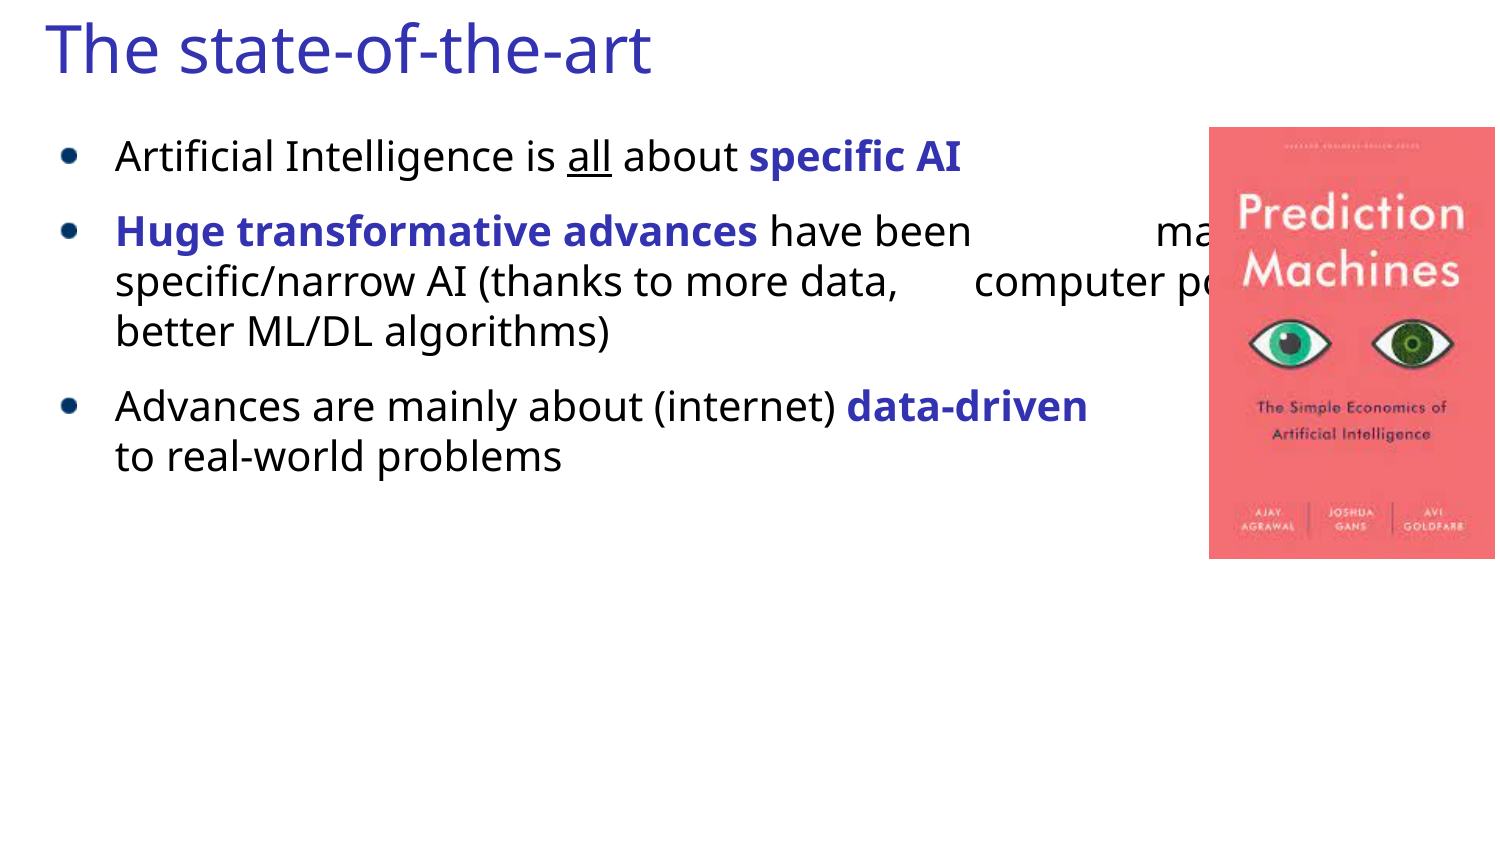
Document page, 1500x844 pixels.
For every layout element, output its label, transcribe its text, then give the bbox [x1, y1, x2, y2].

picture [58, 220, 77, 239]
picture [1208, 126, 1496, 559]
title The state-of-the-art [0, 0, 1463, 94]
picture [58, 145, 77, 164]
picture [58, 395, 77, 414]
list Artificial Intelligence is all about specific AI Huge transformative advances have been made in specific/narrow AI (thanks to more data, computer power & better ML/DL algorithms) Advances are mainly about (internet) data-driven solutions to real-world problems [43, 121, 1419, 798]
